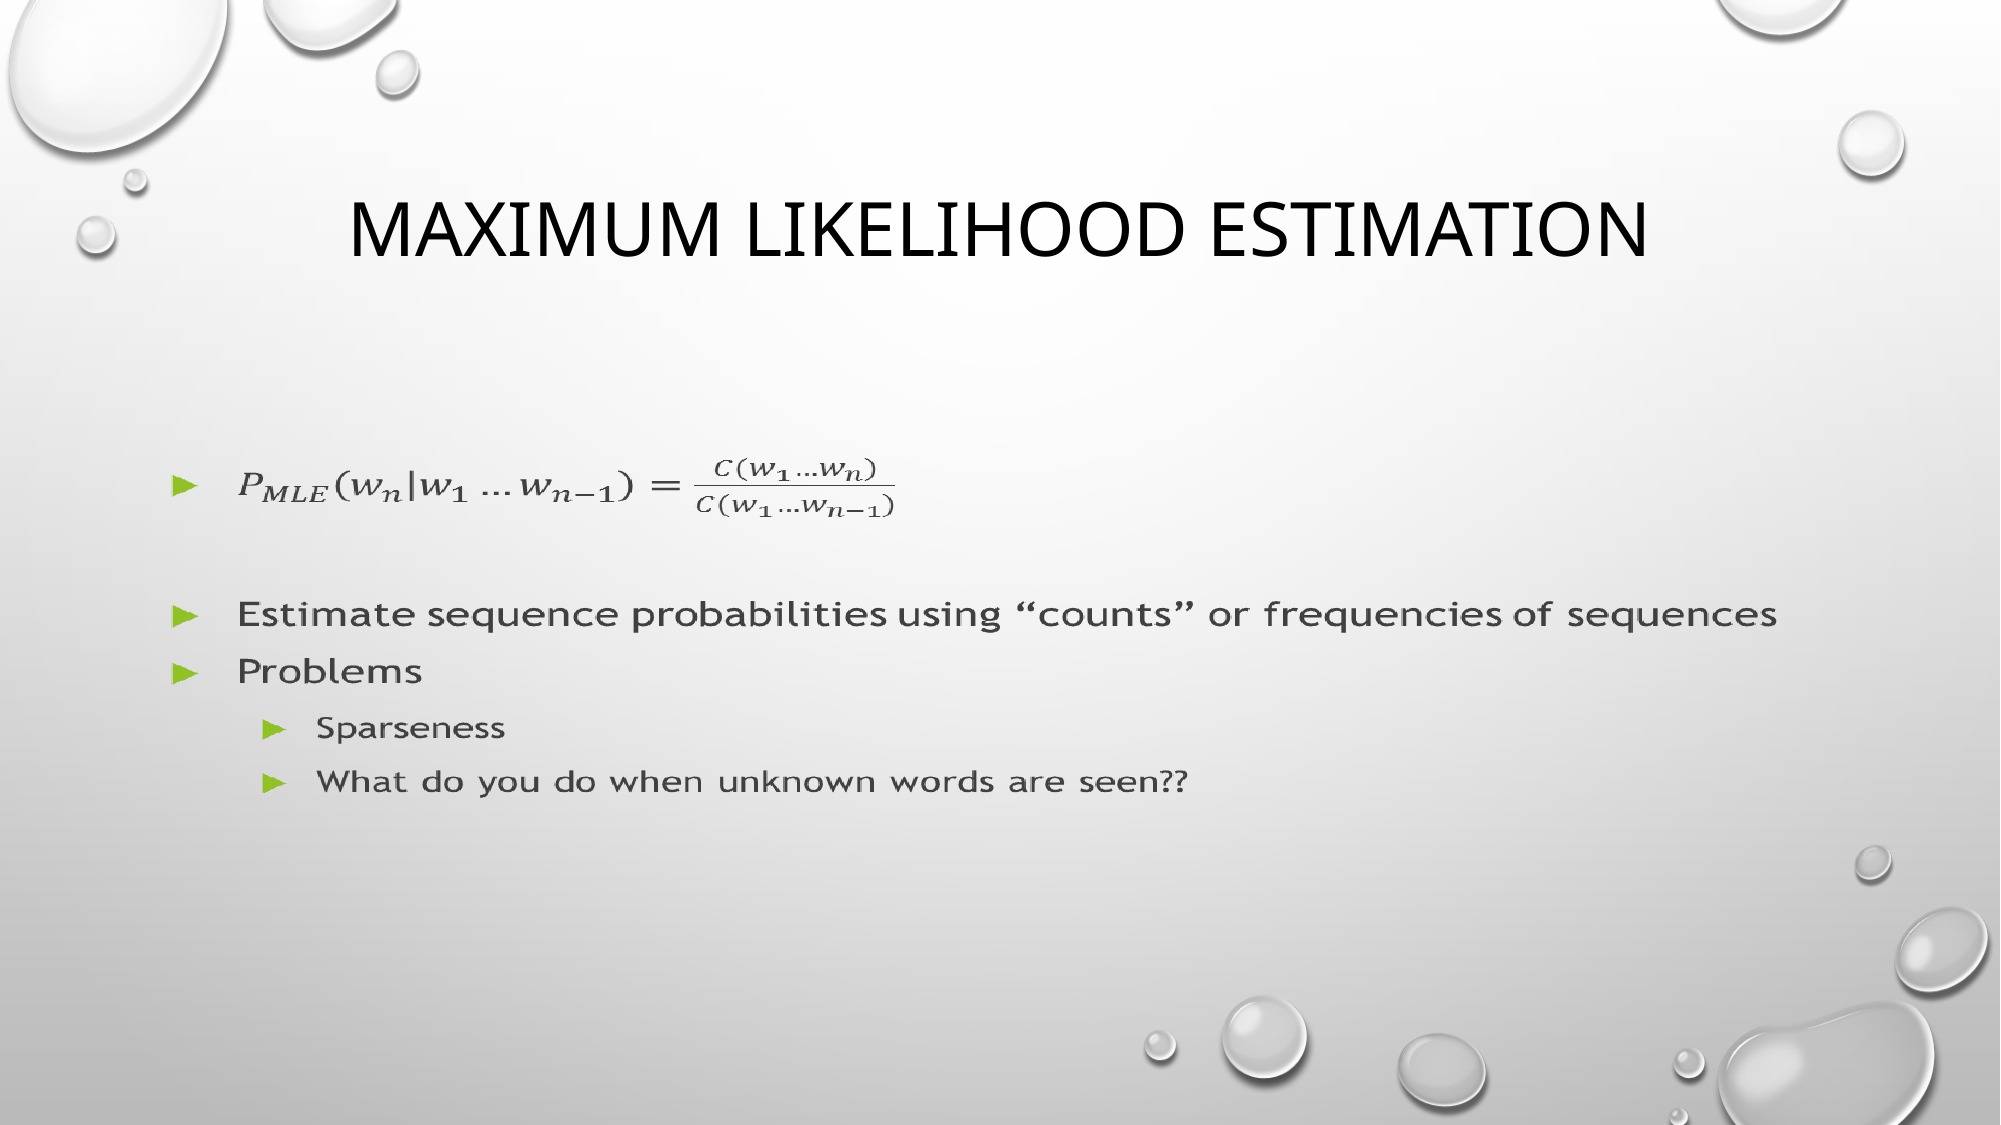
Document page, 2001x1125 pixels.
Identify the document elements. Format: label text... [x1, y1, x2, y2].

title Maximum Likelihood Estimation [149, 101, 1851, 364]
list [149, 388, 1850, 950]
picture [0, 0, 2000, 1125]
